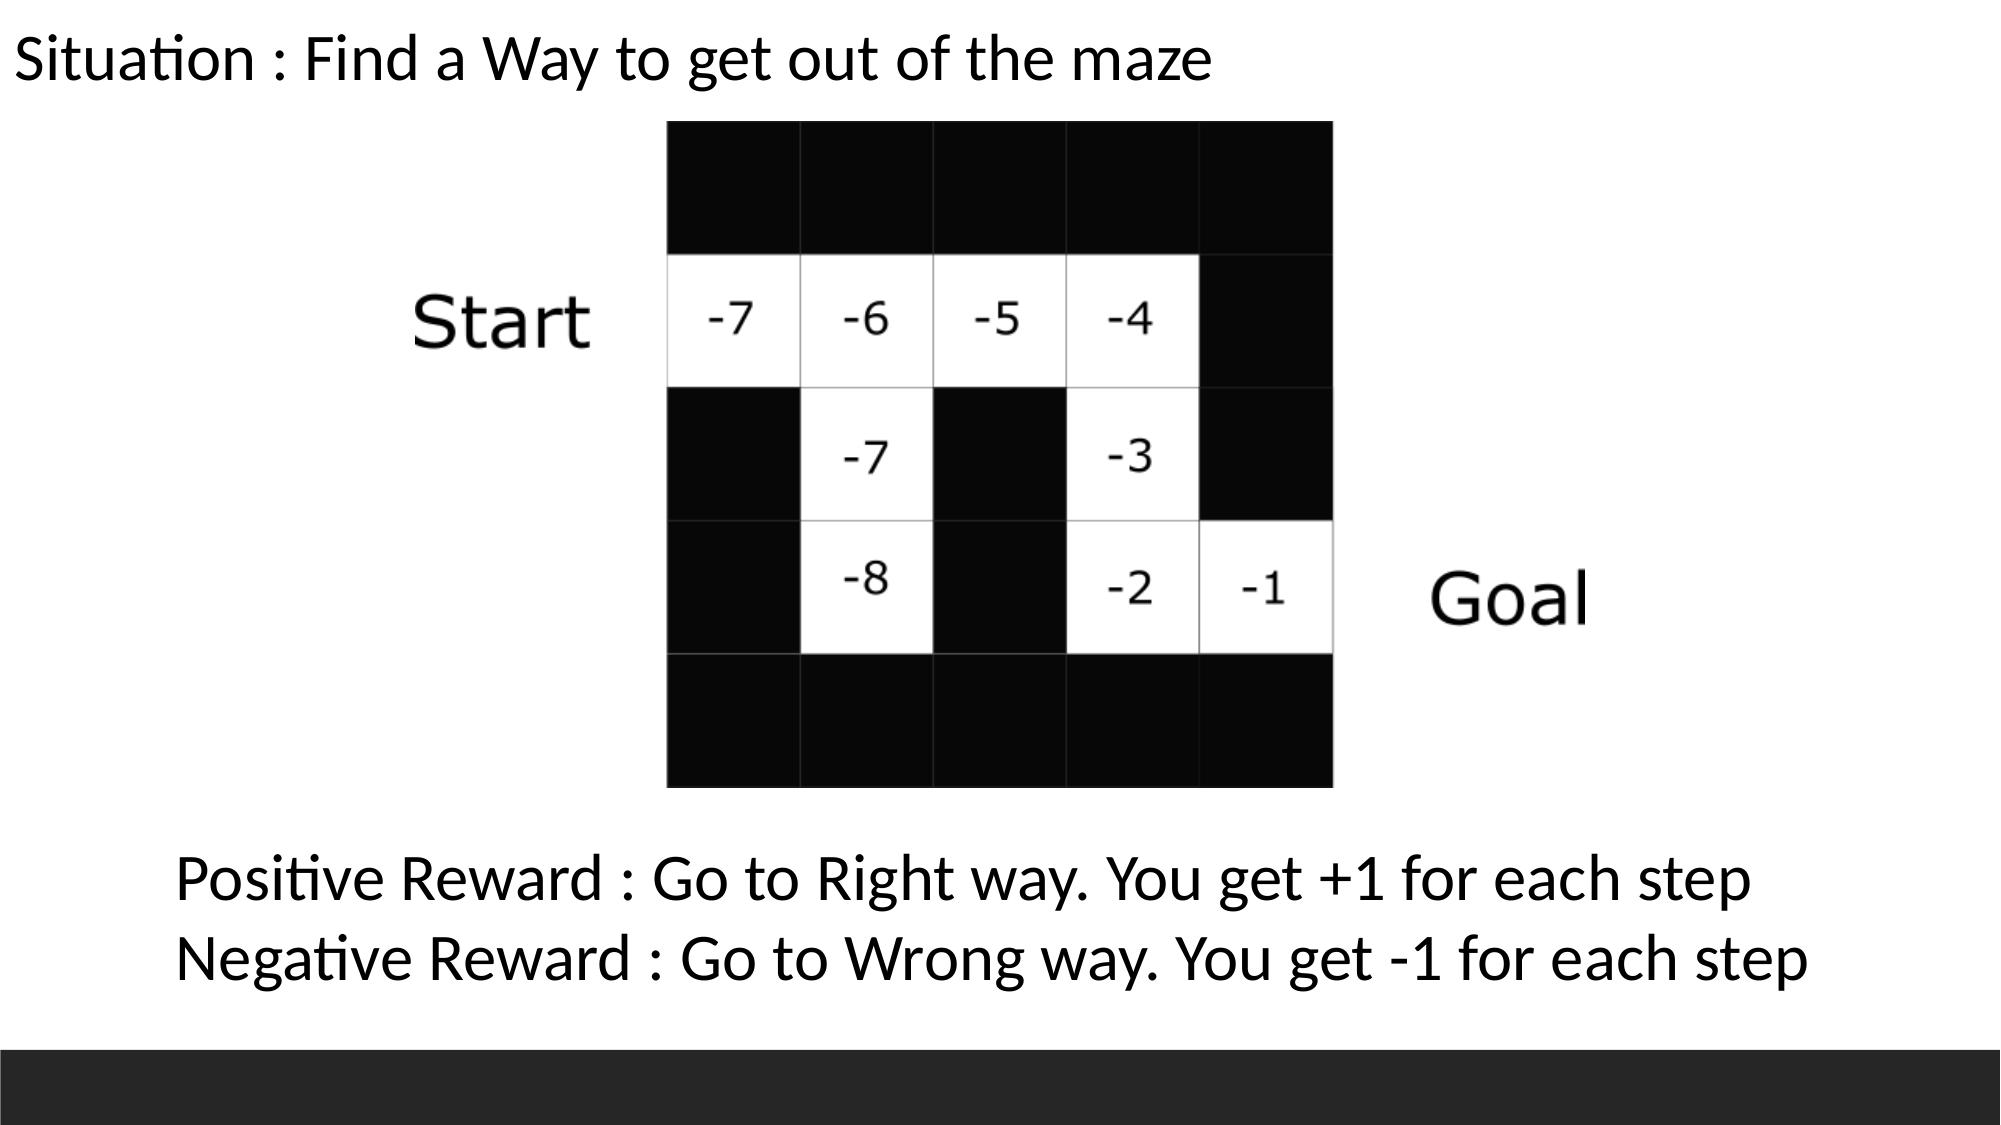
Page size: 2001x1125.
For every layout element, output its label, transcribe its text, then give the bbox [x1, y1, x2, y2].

picture [415, 121, 1585, 788]
text_box Positive Reward : Go to Right way. You get +1 for each step Negative Reward : Go to Wrong way. You get -1 for each step [161, 826, 1839, 1001]
text_box Situation : Find a Way to get out of the maze [0, 6, 1357, 102]
